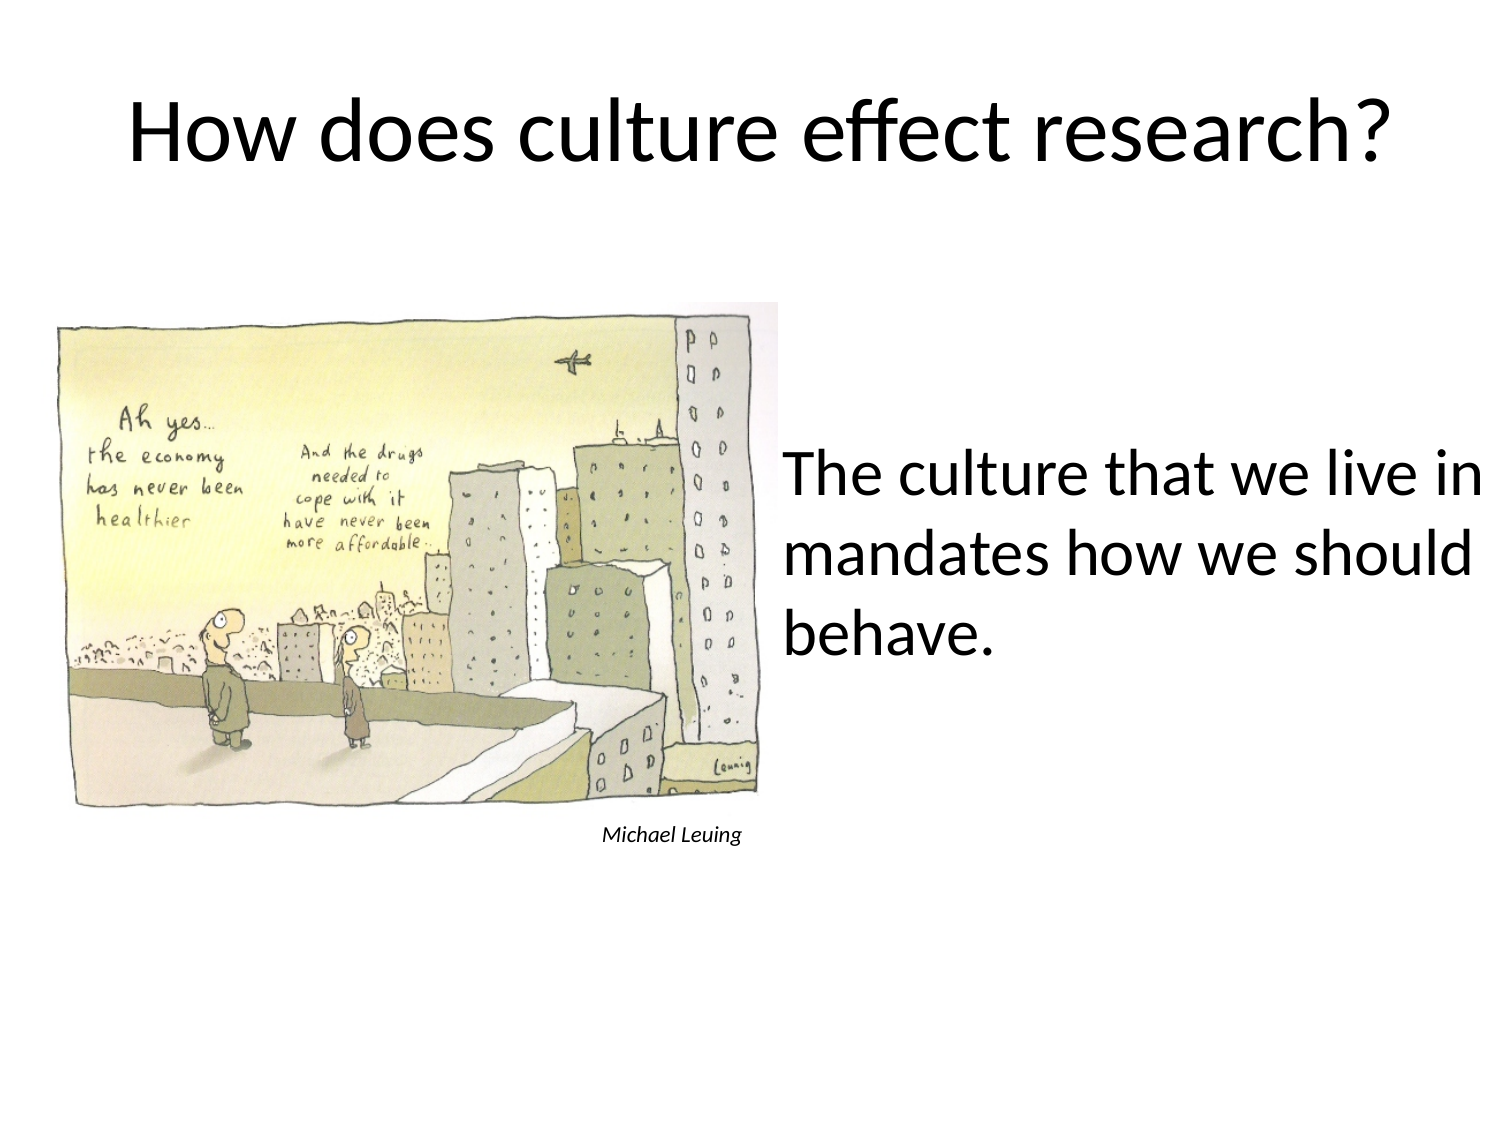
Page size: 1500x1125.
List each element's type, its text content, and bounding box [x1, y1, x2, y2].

picture [41, 302, 778, 835]
title How does culture effect research? [112, 30, 1459, 219]
list The culture that we live in mandates how we should behave. [783, 420, 1500, 740]
text_box Michael Leuing [587, 843, 758, 855]
